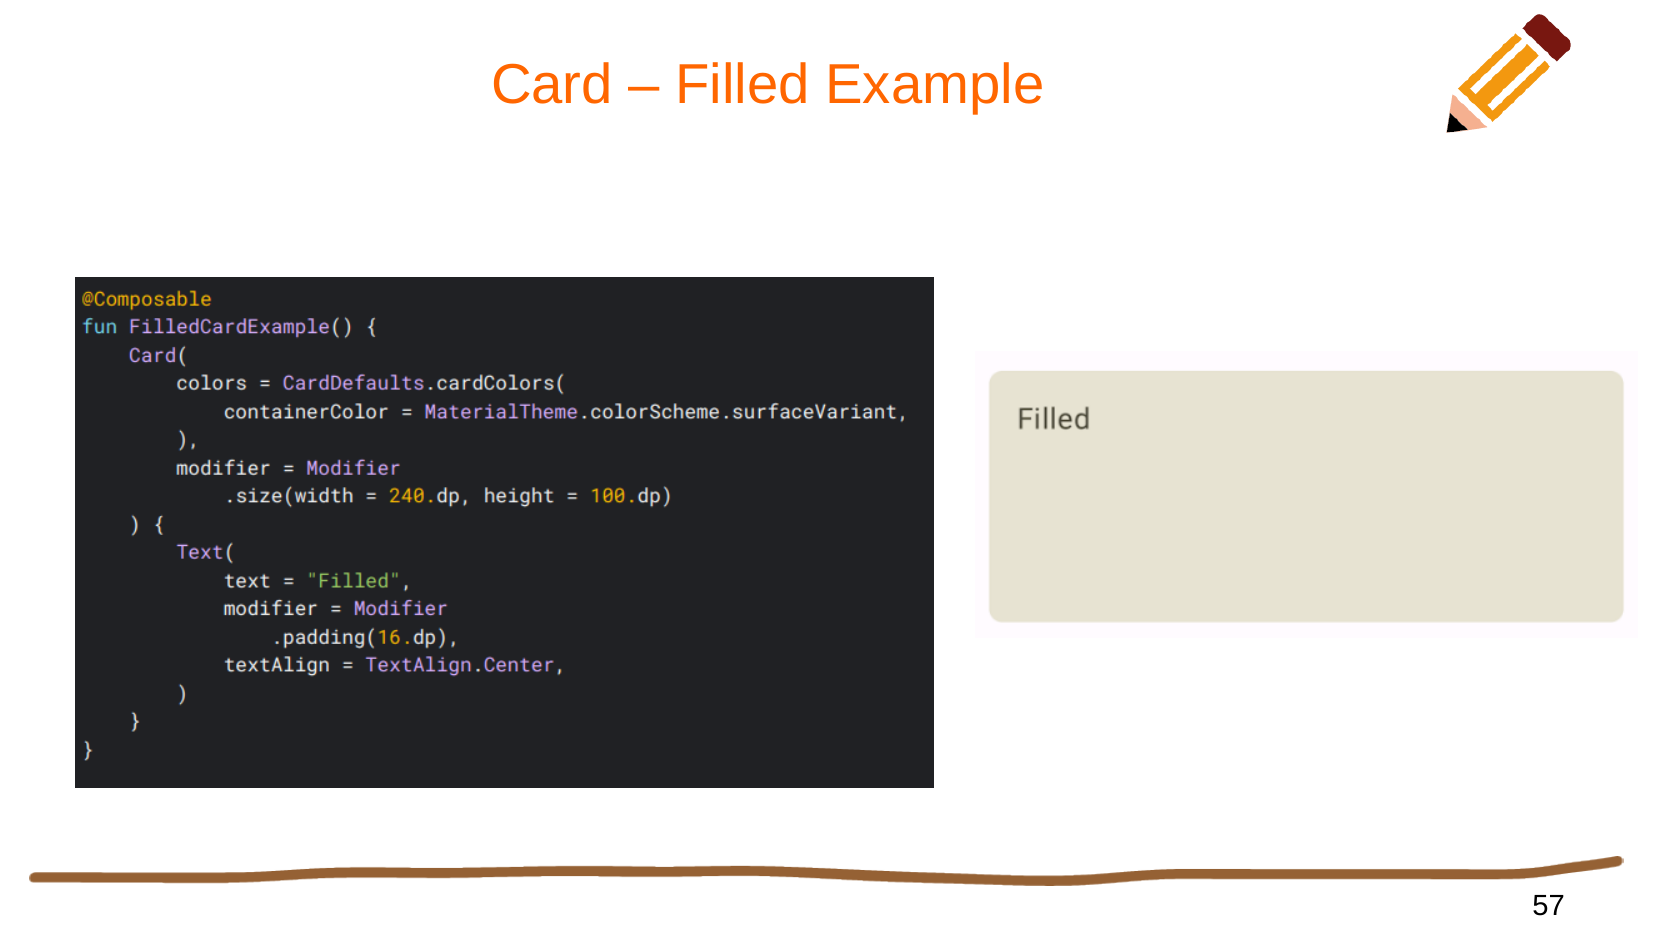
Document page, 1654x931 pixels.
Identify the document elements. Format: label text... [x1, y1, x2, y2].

picture [74, 277, 934, 788]
title Card – Filled Example [88, 29, 1447, 133]
slide_number 57 [1181, 885, 1565, 930]
picture [974, 350, 1638, 638]
picture [29, 856, 1624, 886]
picture [1446, 14, 1571, 133]
